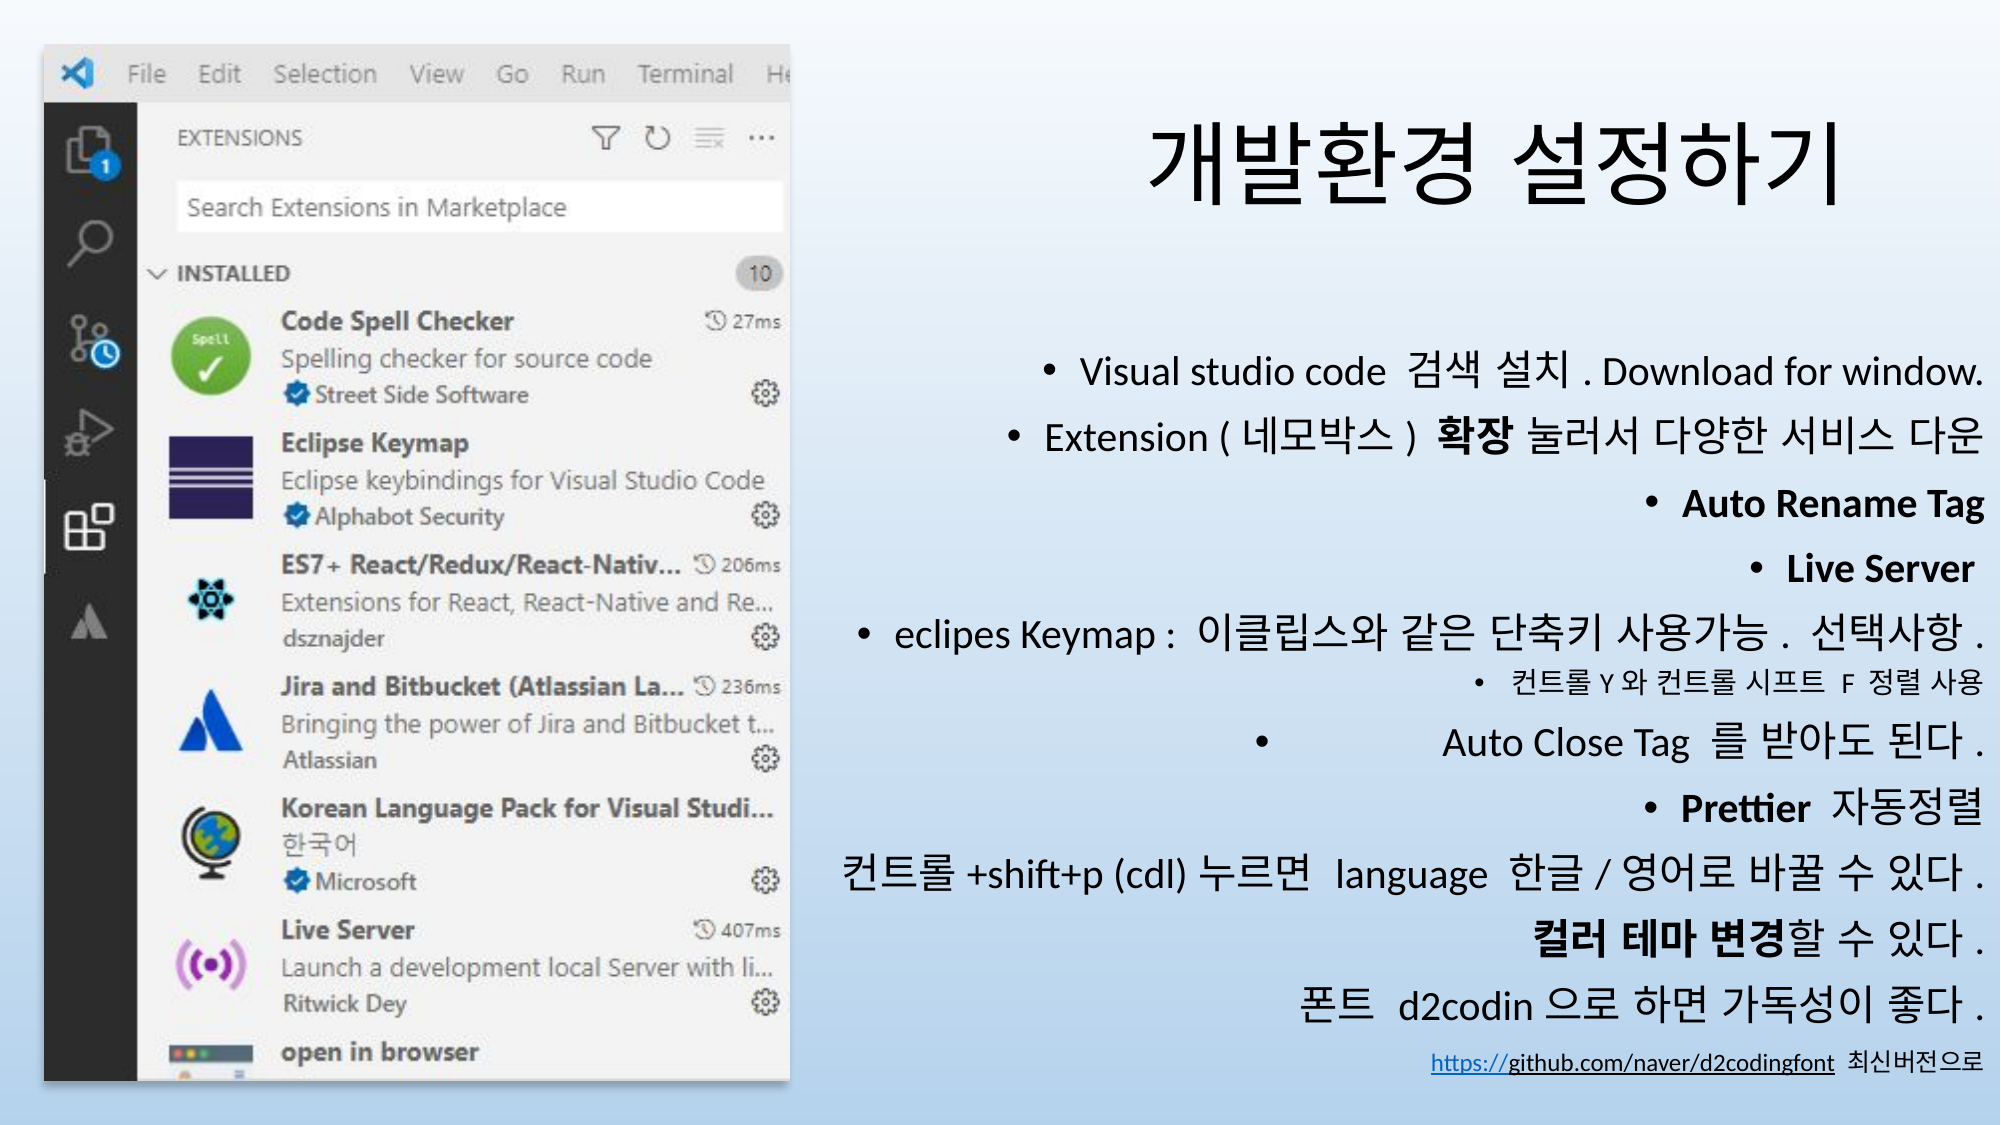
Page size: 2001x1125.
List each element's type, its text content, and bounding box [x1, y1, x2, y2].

list Visual studio code 검색 설치. Download for window. Extension (네모박스) 확장 눌러서 다양한 서비스 다운 Auto Rename Tag Live Server eclipes Keymap : 이클립스와 같은 단축키 사용가능. 선택사항. 컨트롤Y와 컨트롤 시프트 F 정렬 사용 Auto Close Tag 를 받아도 된다. Prettier 자동정렬 컨트롤+shift+p (cdl)누르면 language 한글/영어로 바꿀 수 있다. 컬러 테마 변경할 수 있다. 폰트 d2codin으로 하면 가독성이 좋다. https://github.com/naver/d2codingfont 최신버전으로 [307, 0, 2000, 1125]
picture [44, 44, 790, 1081]
